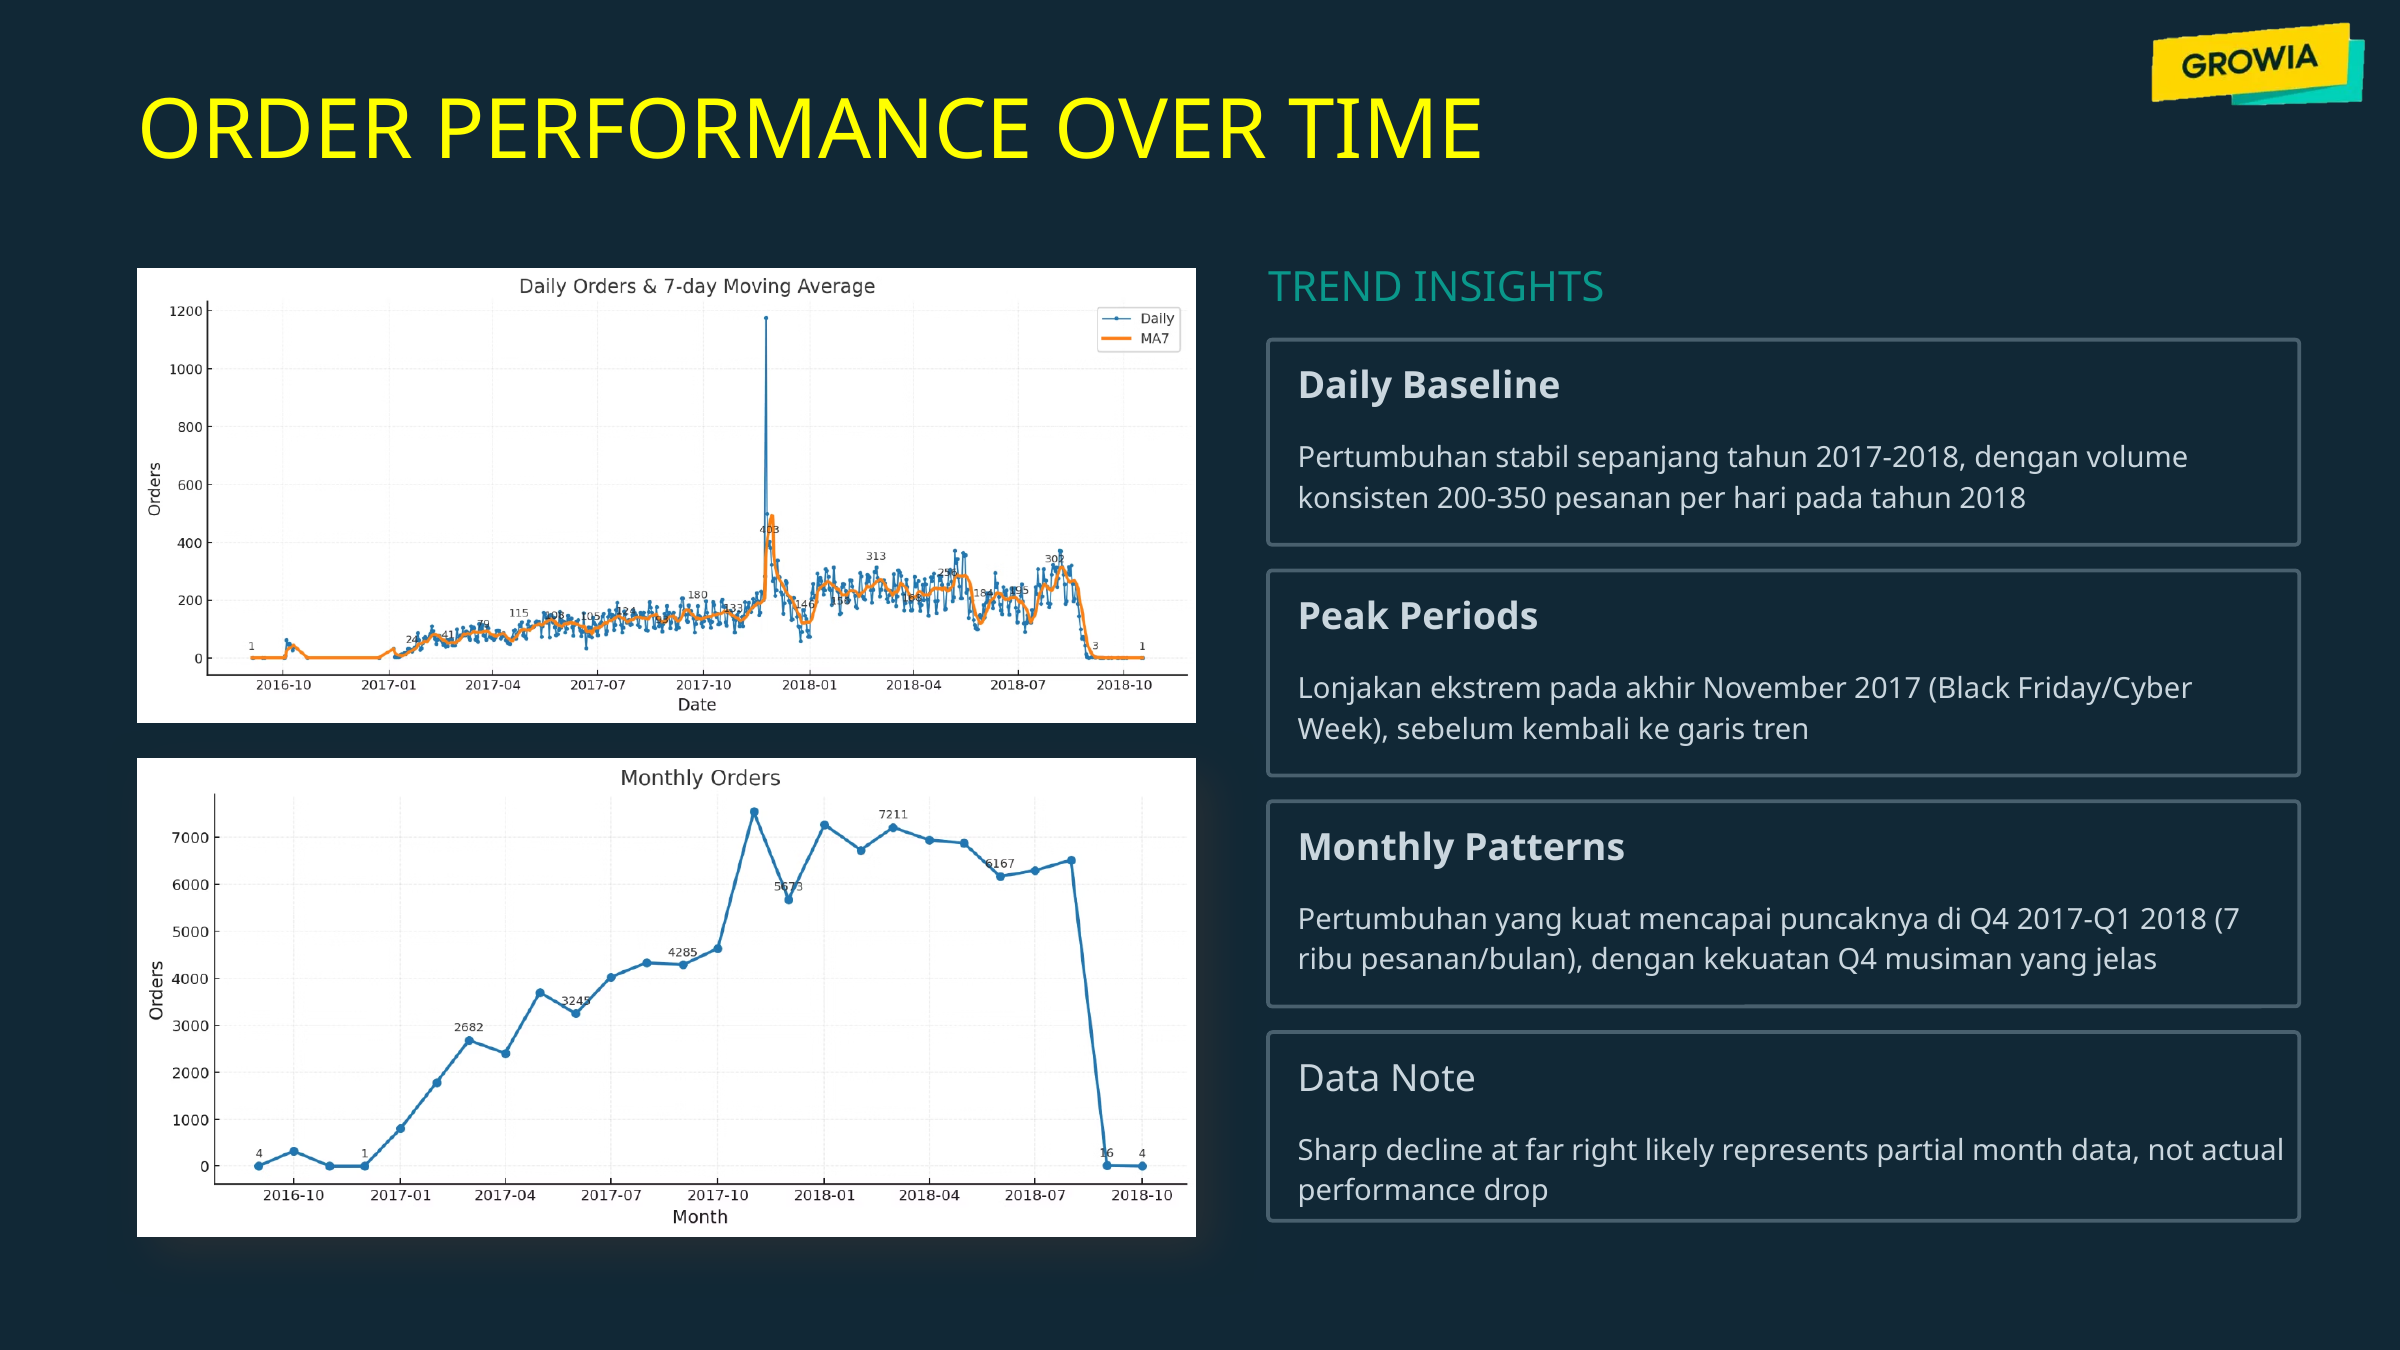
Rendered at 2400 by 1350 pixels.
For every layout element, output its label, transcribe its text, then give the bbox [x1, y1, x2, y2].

text_box Sharp decline at far right likely represents partial month data, not actual performance drop [1297, 1125, 2270, 1167]
text_box [1268, 570, 2300, 776]
text_box [1268, 339, 2300, 545]
text_box Daily Baseline [1297, 369, 1601, 407]
picture [137, 758, 1196, 1237]
text_box Lonjakan ekstrem pada akhir November 2017 (Black Friday/Cyber ​​Week), sebelum kembali ke garis tren [1297, 663, 2270, 746]
text_box [1268, 801, 2300, 1007]
text_box Data Note [1297, 1061, 1601, 1100]
text_box ORDER PERFORMANCE OVER TIME [137, 75, 1406, 201]
text_box TREND INSIGHTS [1268, 265, 1640, 311]
picture [137, 268, 1196, 723]
text_box [1268, 1032, 2300, 1221]
picture [2124, 0, 2400, 189]
text_box Pertumbuhan stabil sepanjang tahun 2017-2018, dengan volume konsisten 200-350 pesanan per hari pada tahun 2018 [1297, 432, 2270, 516]
text_box Monthly Patterns [1297, 830, 1615, 869]
text_box Pertumbuhan yang kuat mencapai puncaknya di Q4 2017-Q1 2018 (7 ribu pesanan/bulan), dengan kekuatan Q4 musiman yang jelas [1297, 894, 2270, 977]
text_box Peak Periods [1297, 599, 1601, 638]
